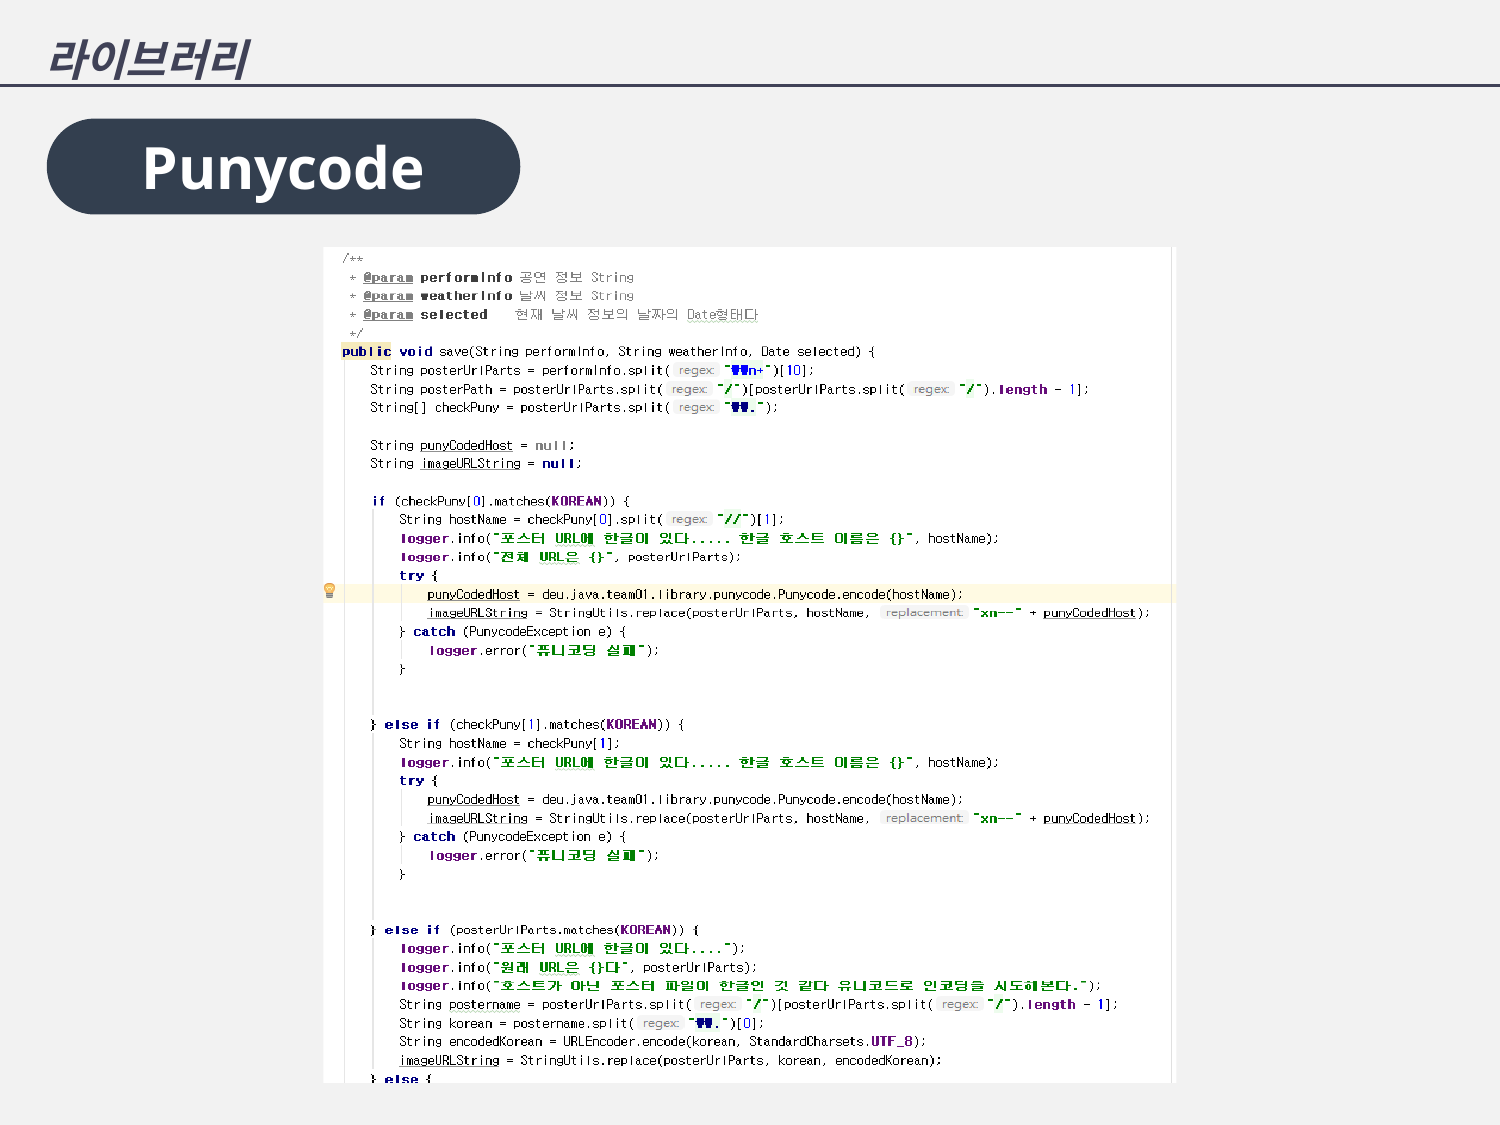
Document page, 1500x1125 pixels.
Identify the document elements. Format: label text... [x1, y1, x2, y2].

text_box 라이브러리 [30, 87, 661, 93]
text_box Punycode [45, 117, 522, 216]
text_box 라이브러리 [30, 2, 661, 84]
picture [323, 247, 1177, 1083]
